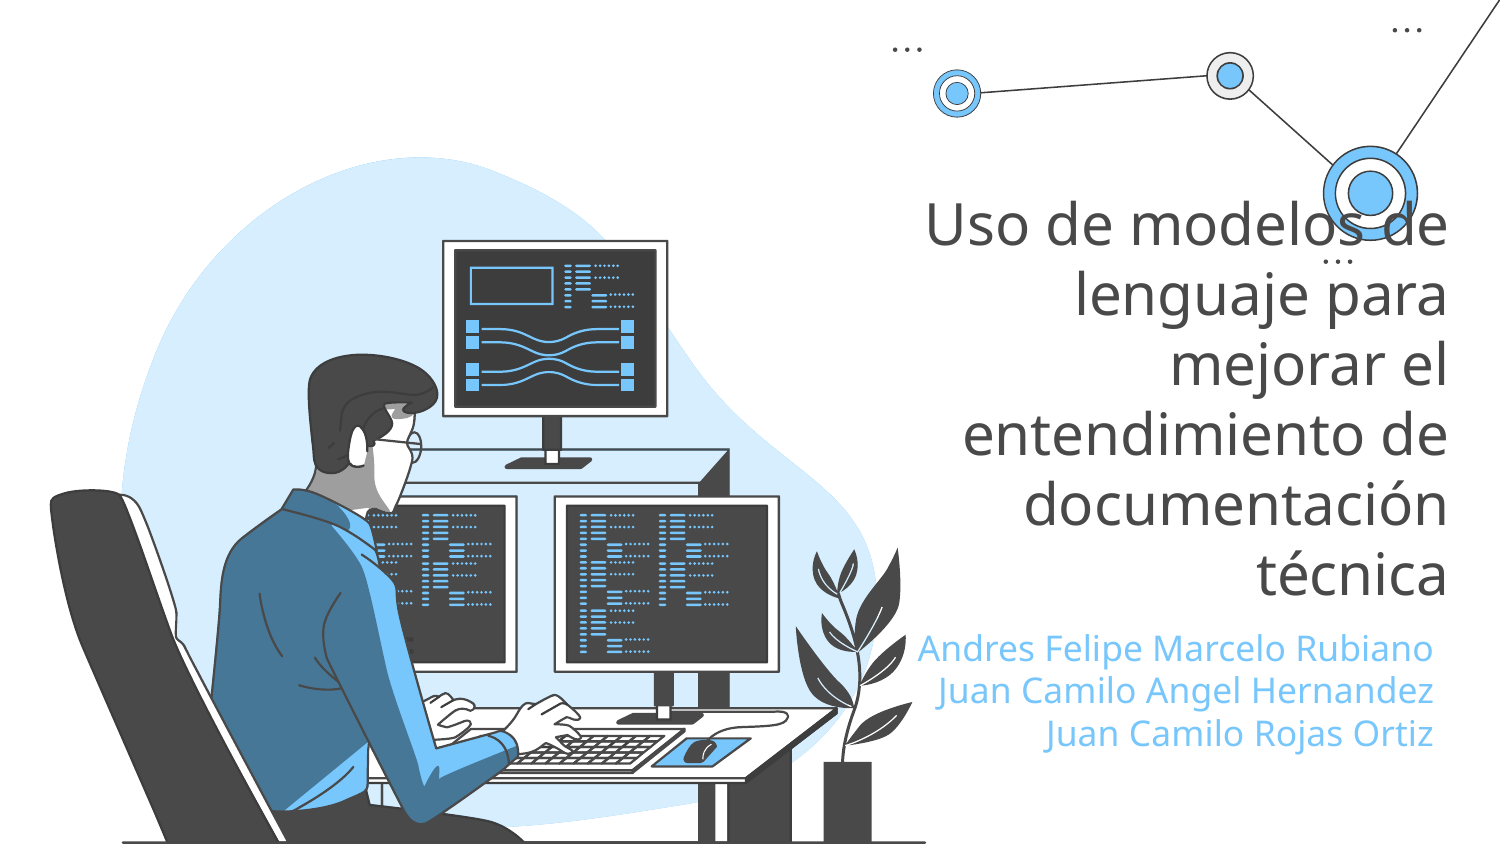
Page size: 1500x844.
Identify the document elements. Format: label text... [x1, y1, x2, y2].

title Uso de modelos de lenguaje para mejorar el entendimiento de documentación técnica [932, 328, 1465, 623]
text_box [49, 157, 927, 844]
subtitle Andres Felipe Marcelo Rubiano Juan Camilo Angel Hernandez Juan Camilo Rojas Ortiz [932, 610, 1450, 805]
